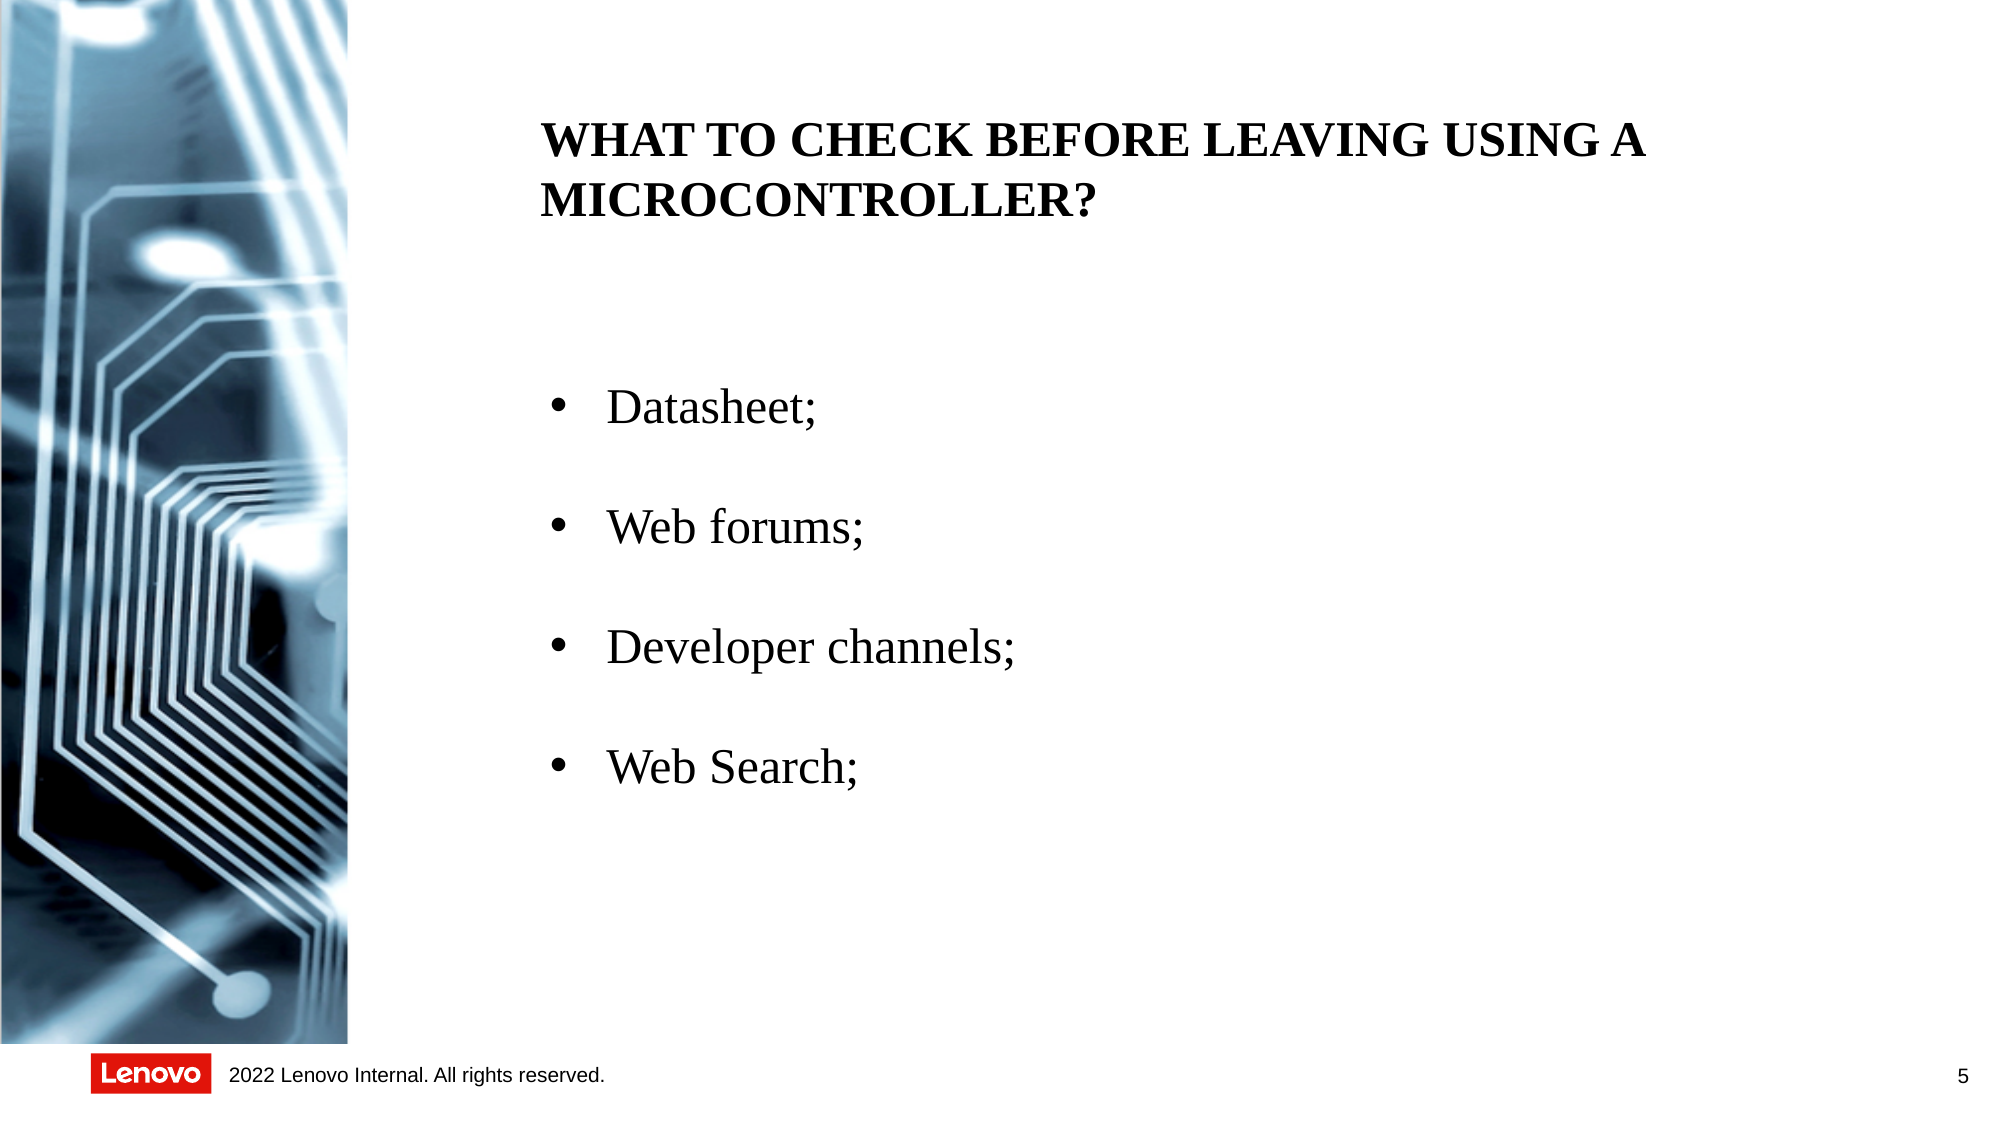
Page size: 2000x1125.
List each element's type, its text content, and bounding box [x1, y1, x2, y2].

picture [0, 0, 353, 1045]
text_box Datasheet; Web forums; Developer channels; Web Search; [534, 366, 1815, 802]
text_box WHAT TO CHECK BEFORE LEAVING USING A MICROCONTROLLER? [525, 99, 1913, 235]
slide_number 5 [1927, 1061, 2000, 1088]
